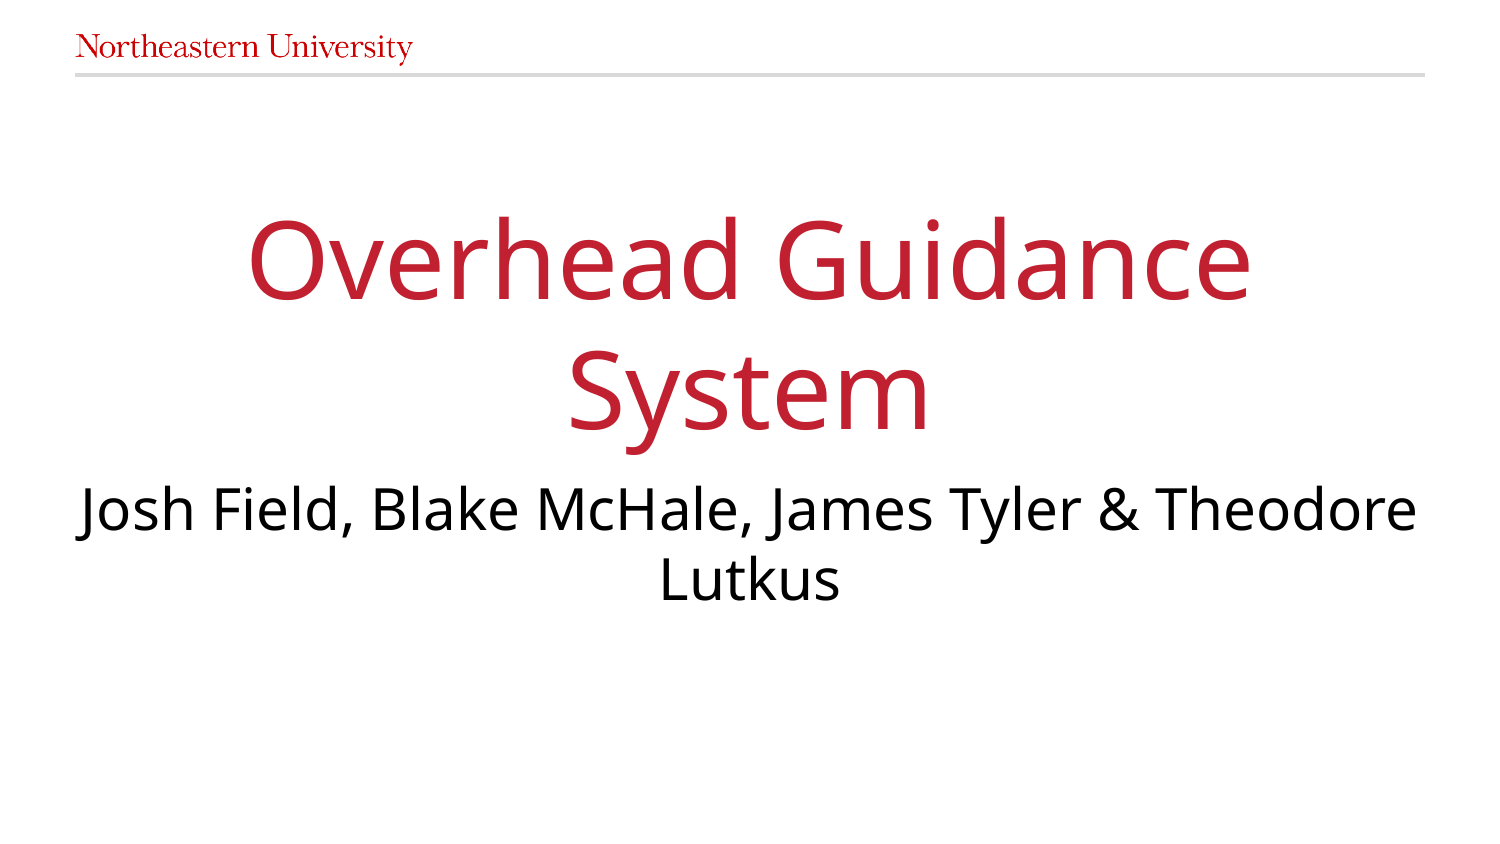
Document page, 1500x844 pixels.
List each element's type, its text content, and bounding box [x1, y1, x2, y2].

title Overhead Guidance System [51, 122, 1449, 459]
subtitle Josh Field, Blake McHale, James Tyler & Theodore Lutkus [51, 464, 1449, 595]
picture [75, 33, 413, 66]
